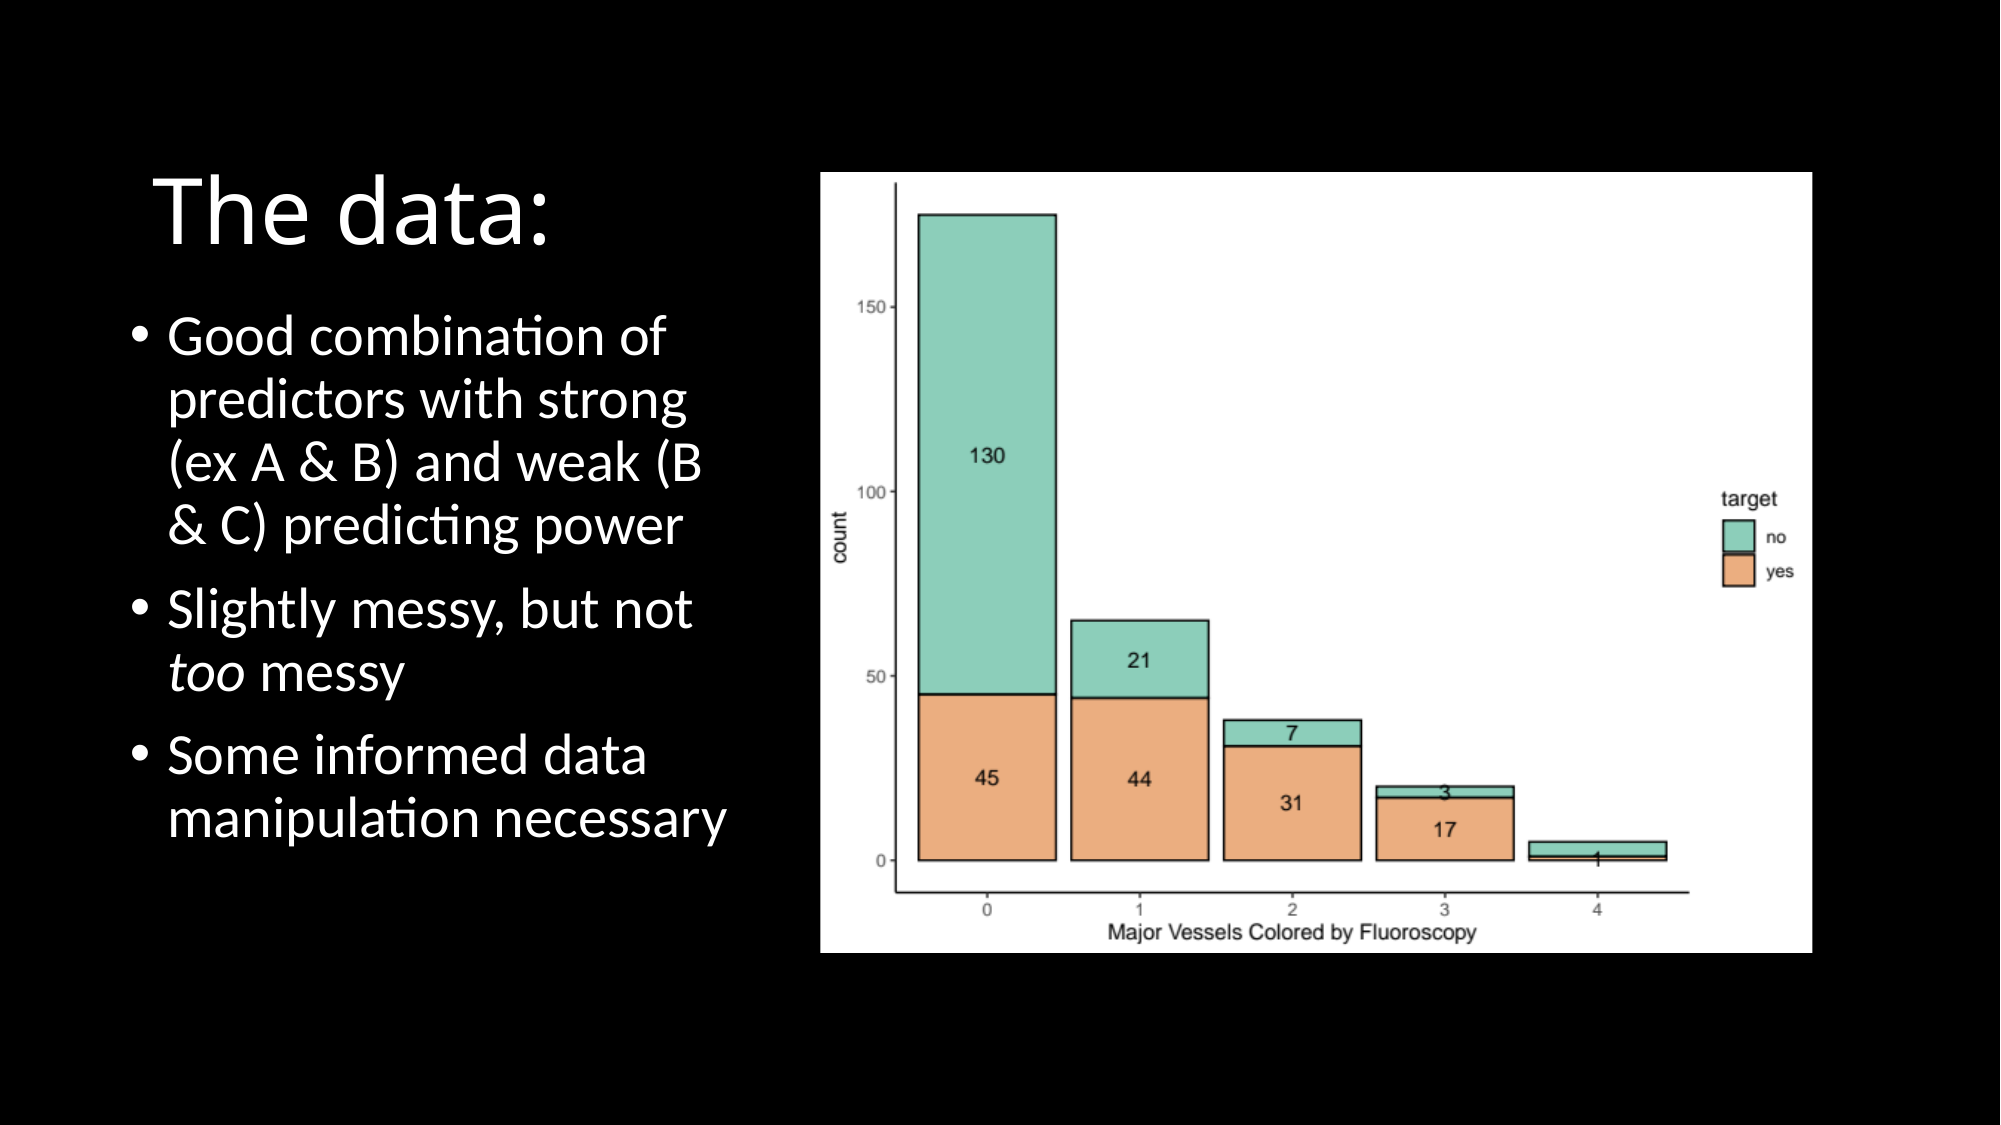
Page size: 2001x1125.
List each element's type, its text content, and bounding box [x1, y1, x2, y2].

title The data: [137, 106, 1863, 324]
list Good combination of predictors with strong (ex A & B) and weak (B & C) predicting power Slightly messy, but not too messy Some informed data manipulation necessary [114, 297, 771, 1012]
picture [820, 172, 1813, 953]
